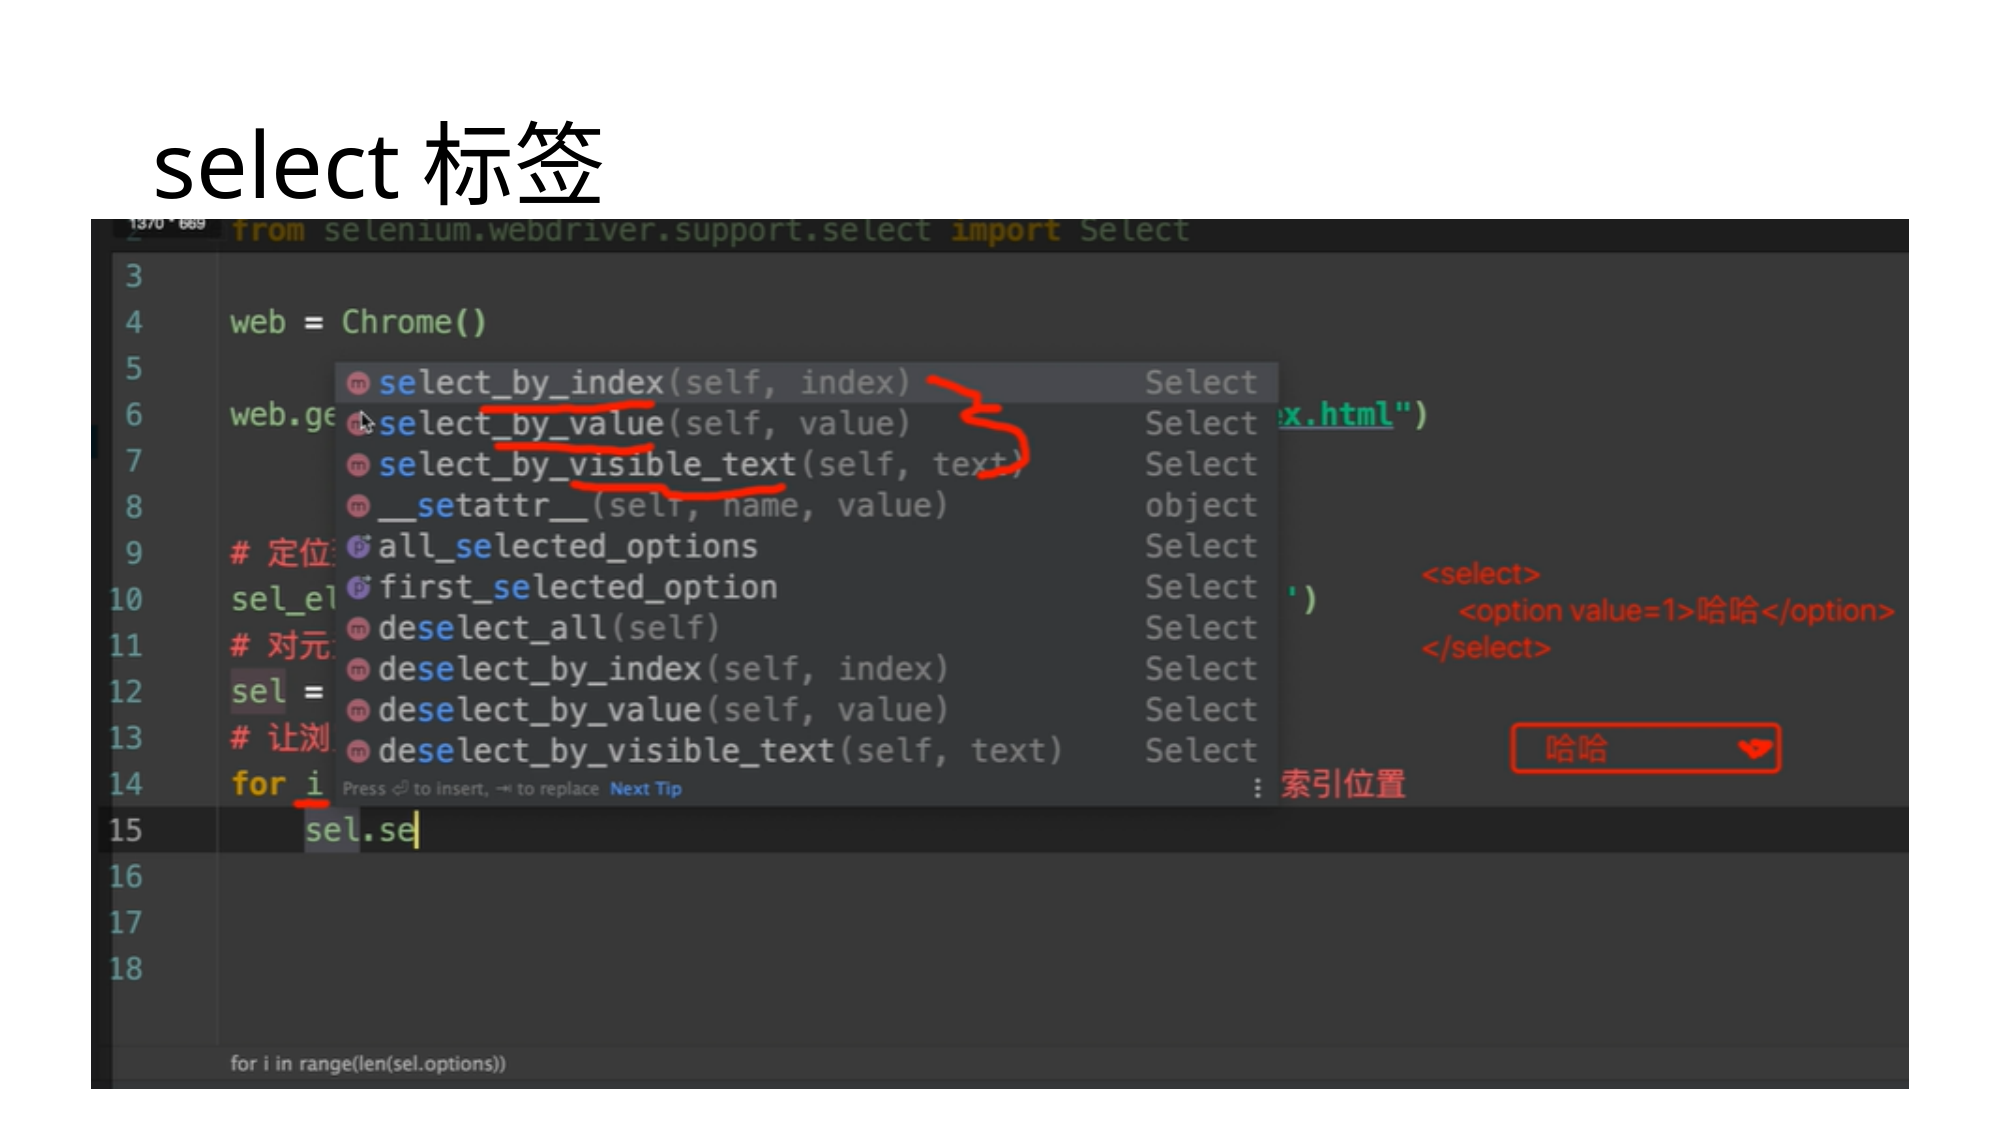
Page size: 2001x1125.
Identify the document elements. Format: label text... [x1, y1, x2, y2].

title select标签 [137, 59, 1863, 219]
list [91, 219, 1909, 1089]
